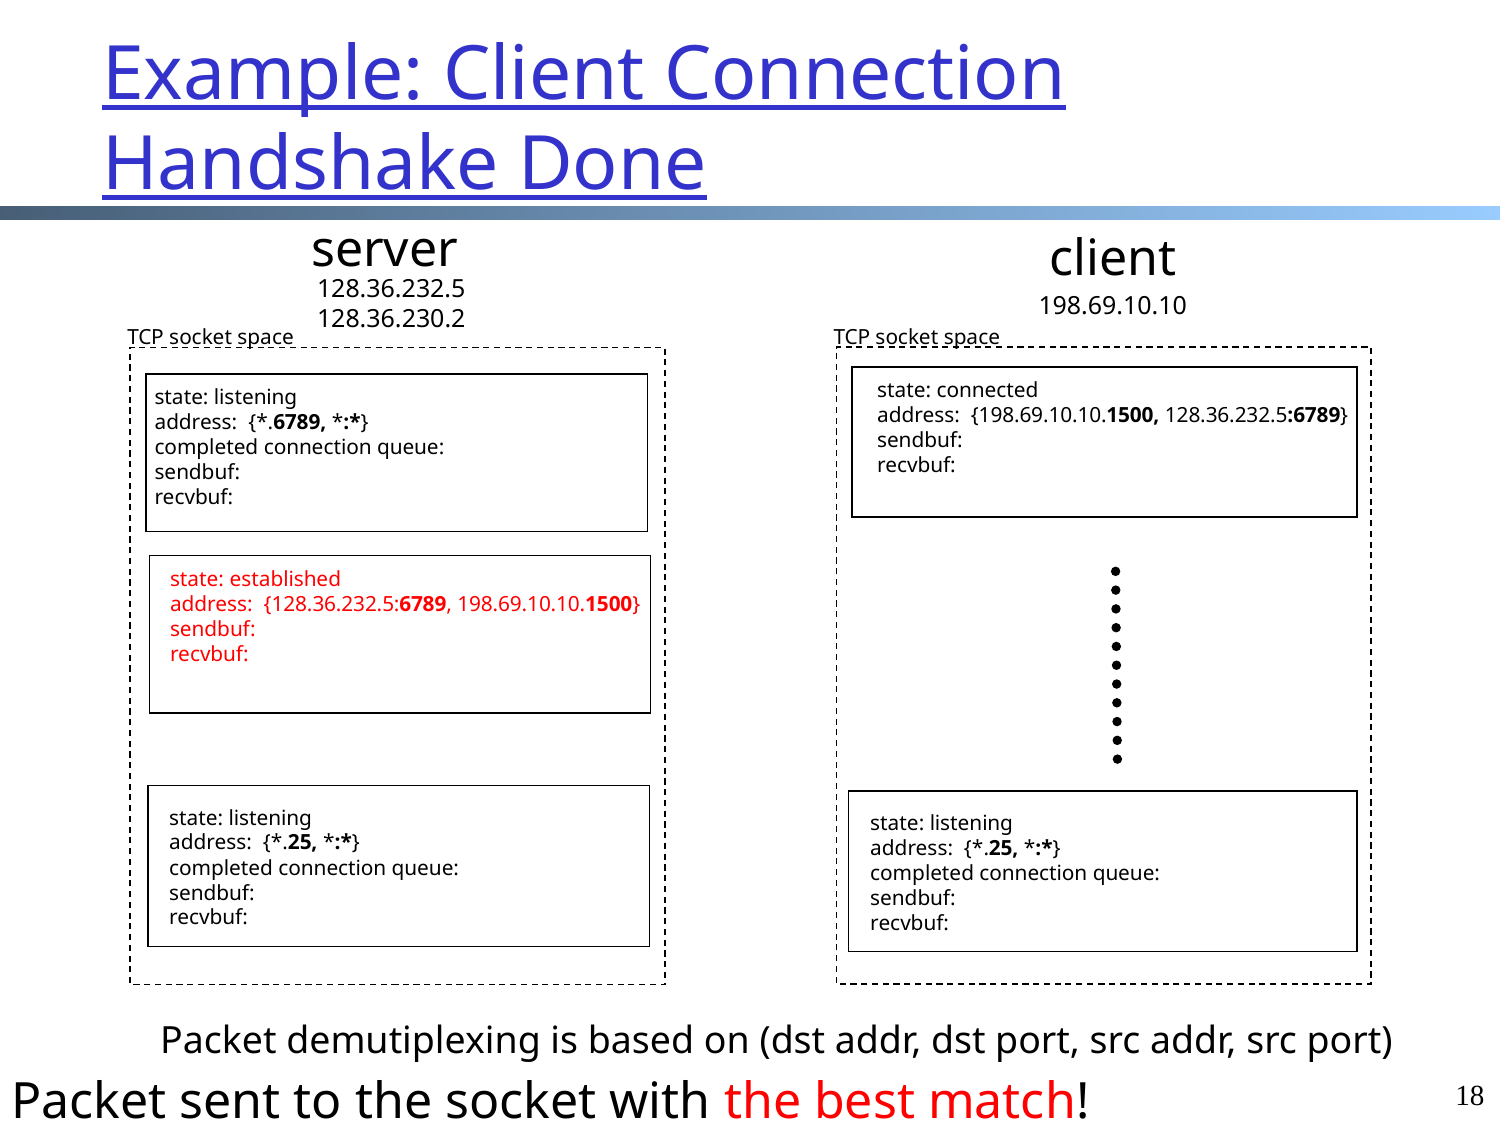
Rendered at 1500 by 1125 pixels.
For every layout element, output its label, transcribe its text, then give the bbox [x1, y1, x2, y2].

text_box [148, 555, 663, 714]
slide_number 18 [1434, 1068, 1500, 1125]
text_box server [296, 208, 474, 284]
text_box client [1034, 218, 1192, 281]
text_box 198.69.10.10 [1023, 281, 1202, 327]
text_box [122, 1008, 1431, 1123]
text_box TCP socket space [818, 315, 1015, 356]
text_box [147, 785, 650, 947]
text_box [130, 347, 665, 985]
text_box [851, 366, 1375, 518]
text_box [145, 373, 648, 532]
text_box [848, 790, 1358, 952]
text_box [1424, 207, 1428, 219]
text_box TCP socket space [112, 316, 309, 357]
text_box Example: Client Connection Handshake Done [87, 20, 1409, 208]
text_box [836, 346, 1372, 985]
text_box 128.36.232.5 128.36.230.2 [302, 265, 481, 340]
